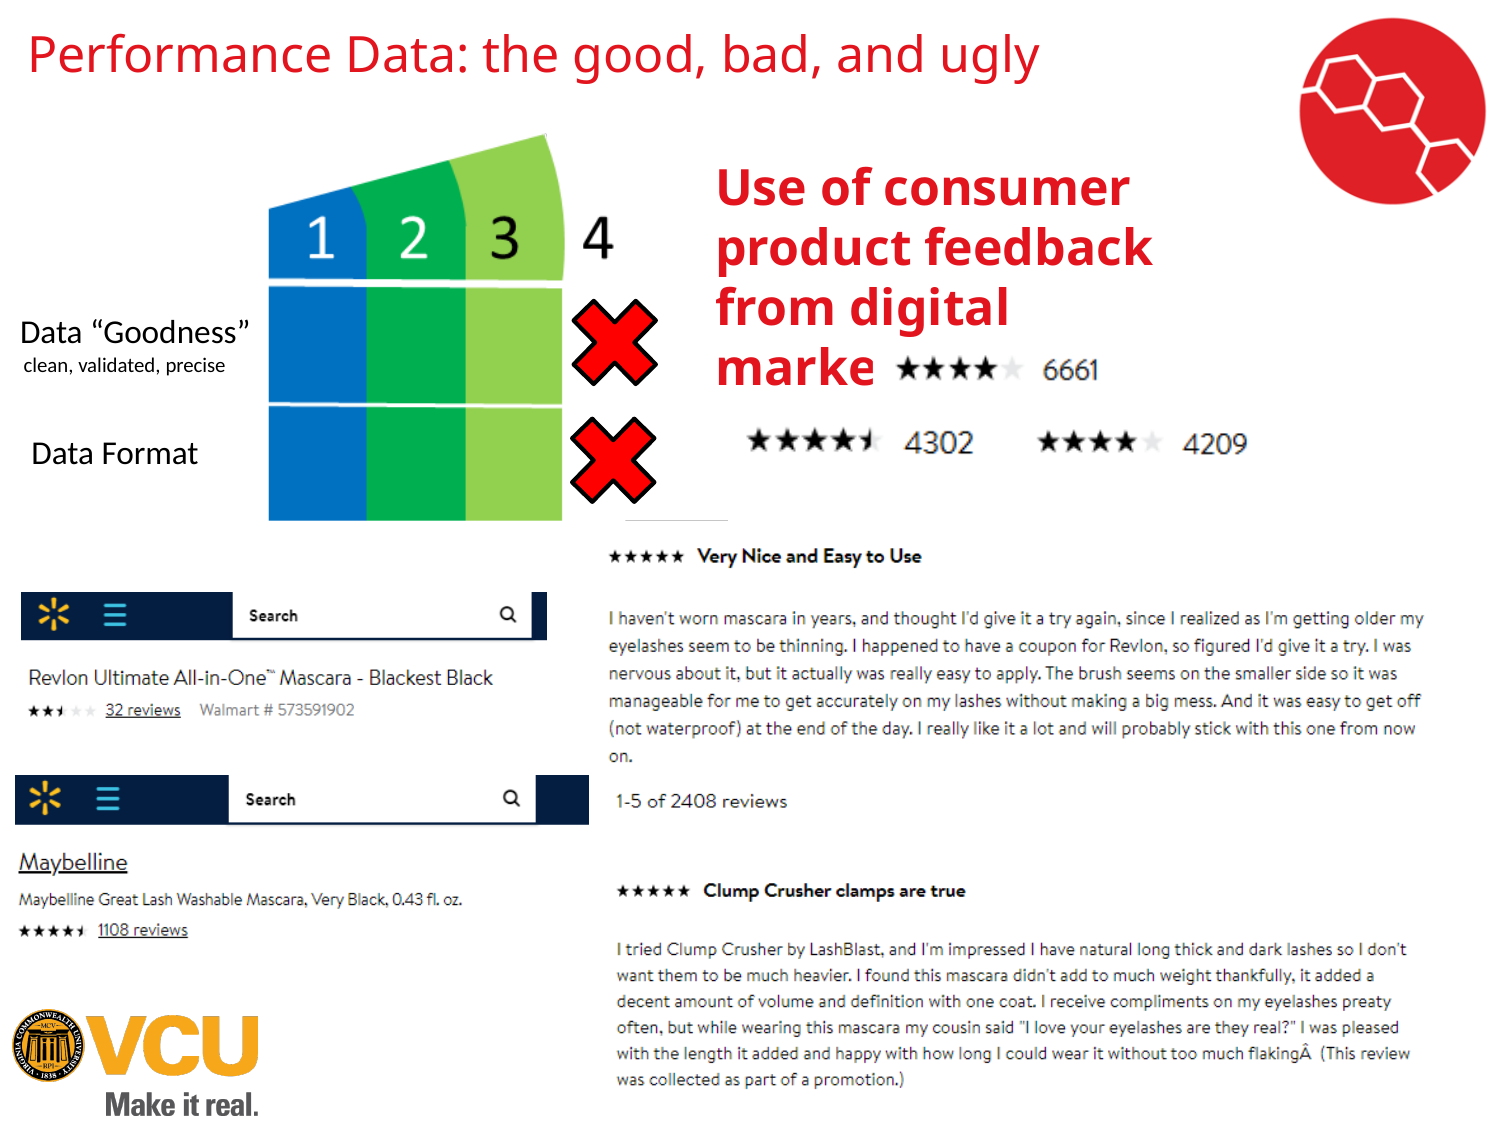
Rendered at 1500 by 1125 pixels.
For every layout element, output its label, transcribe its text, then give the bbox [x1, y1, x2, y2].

text_box Performance Data: the good, bad, and ugly [12, 9, 1078, 96]
picture [597, 534, 1433, 1105]
picture [11, 1009, 259, 1117]
picture [15, 775, 589, 943]
picture [1286, 7, 1496, 216]
picture [0, 129, 1290, 521]
text_box Use of consumer product feedback from digital marketplace [733, 147, 1267, 315]
picture [20, 591, 547, 726]
